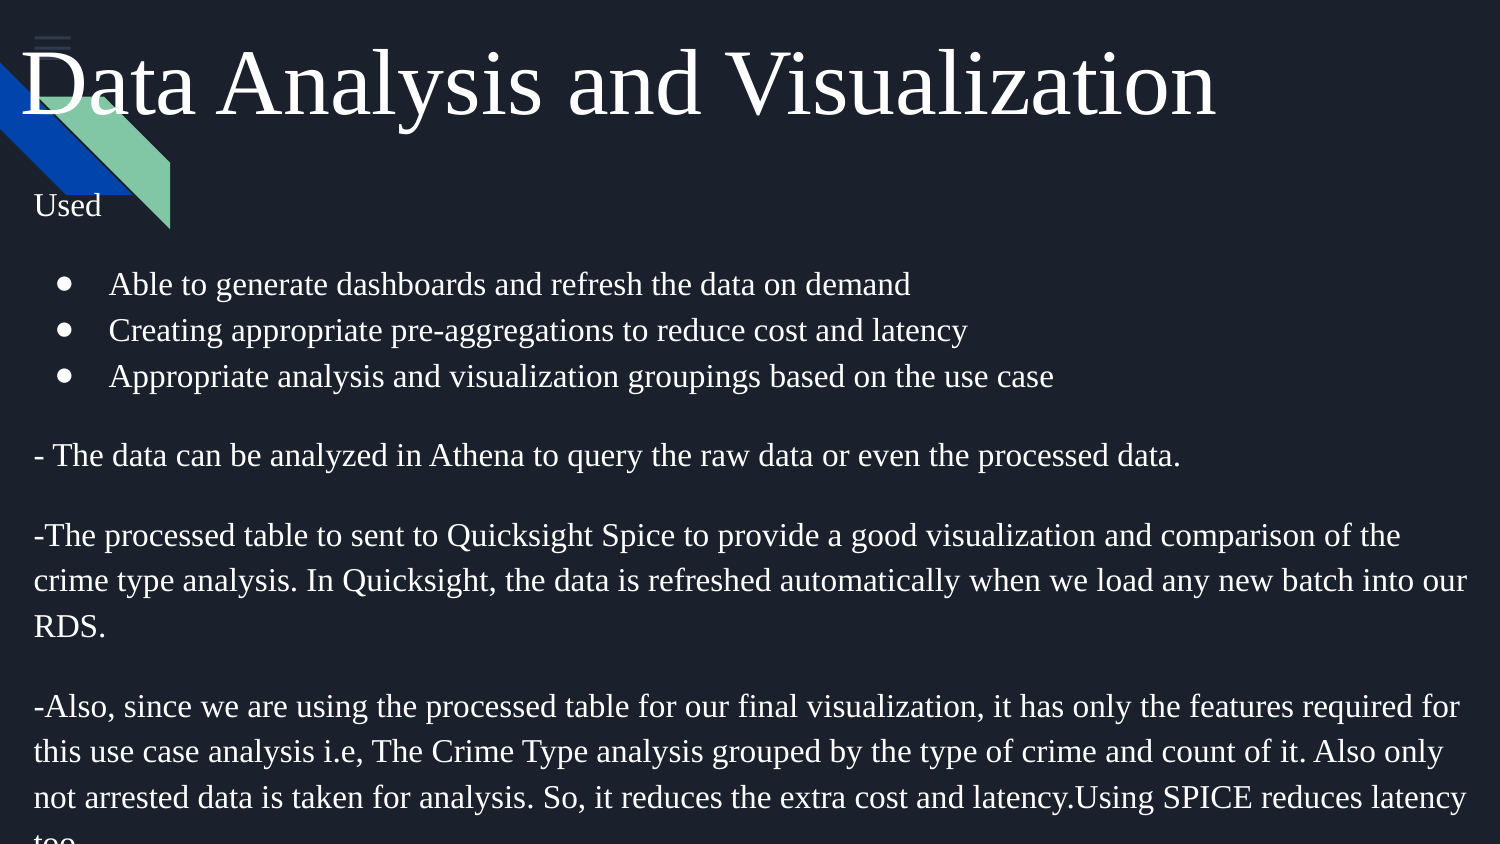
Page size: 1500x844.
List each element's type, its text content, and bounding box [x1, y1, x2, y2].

title Data Analysis and Visualization [5, 5, 1500, 136]
list Used Able to generate dashboards and refresh the data on demand Creating appropriate pre-aggregations to reduce cost and latency Appropriate analysis and visualization groupings based on the use case - The data can be analyzed in Athena to query the raw data or even the processed data. -The processed table to sent to Quicksight Spice to provide a good visualization and comparison of the crime type analysis. In Quicksight, the data is refreshed automatically when we load any new batch into our RDS. -Also, since we are using the processed table for our final visualization, it has only the features required for this use case analysis i.e, The Crime Type analysis grouped by the type of crime and count of it. Also only not arrested data is taken for analysis. So, it reduces the extra cost and latency.Using SPICE reduces latency too. [18, 162, 1487, 831]
